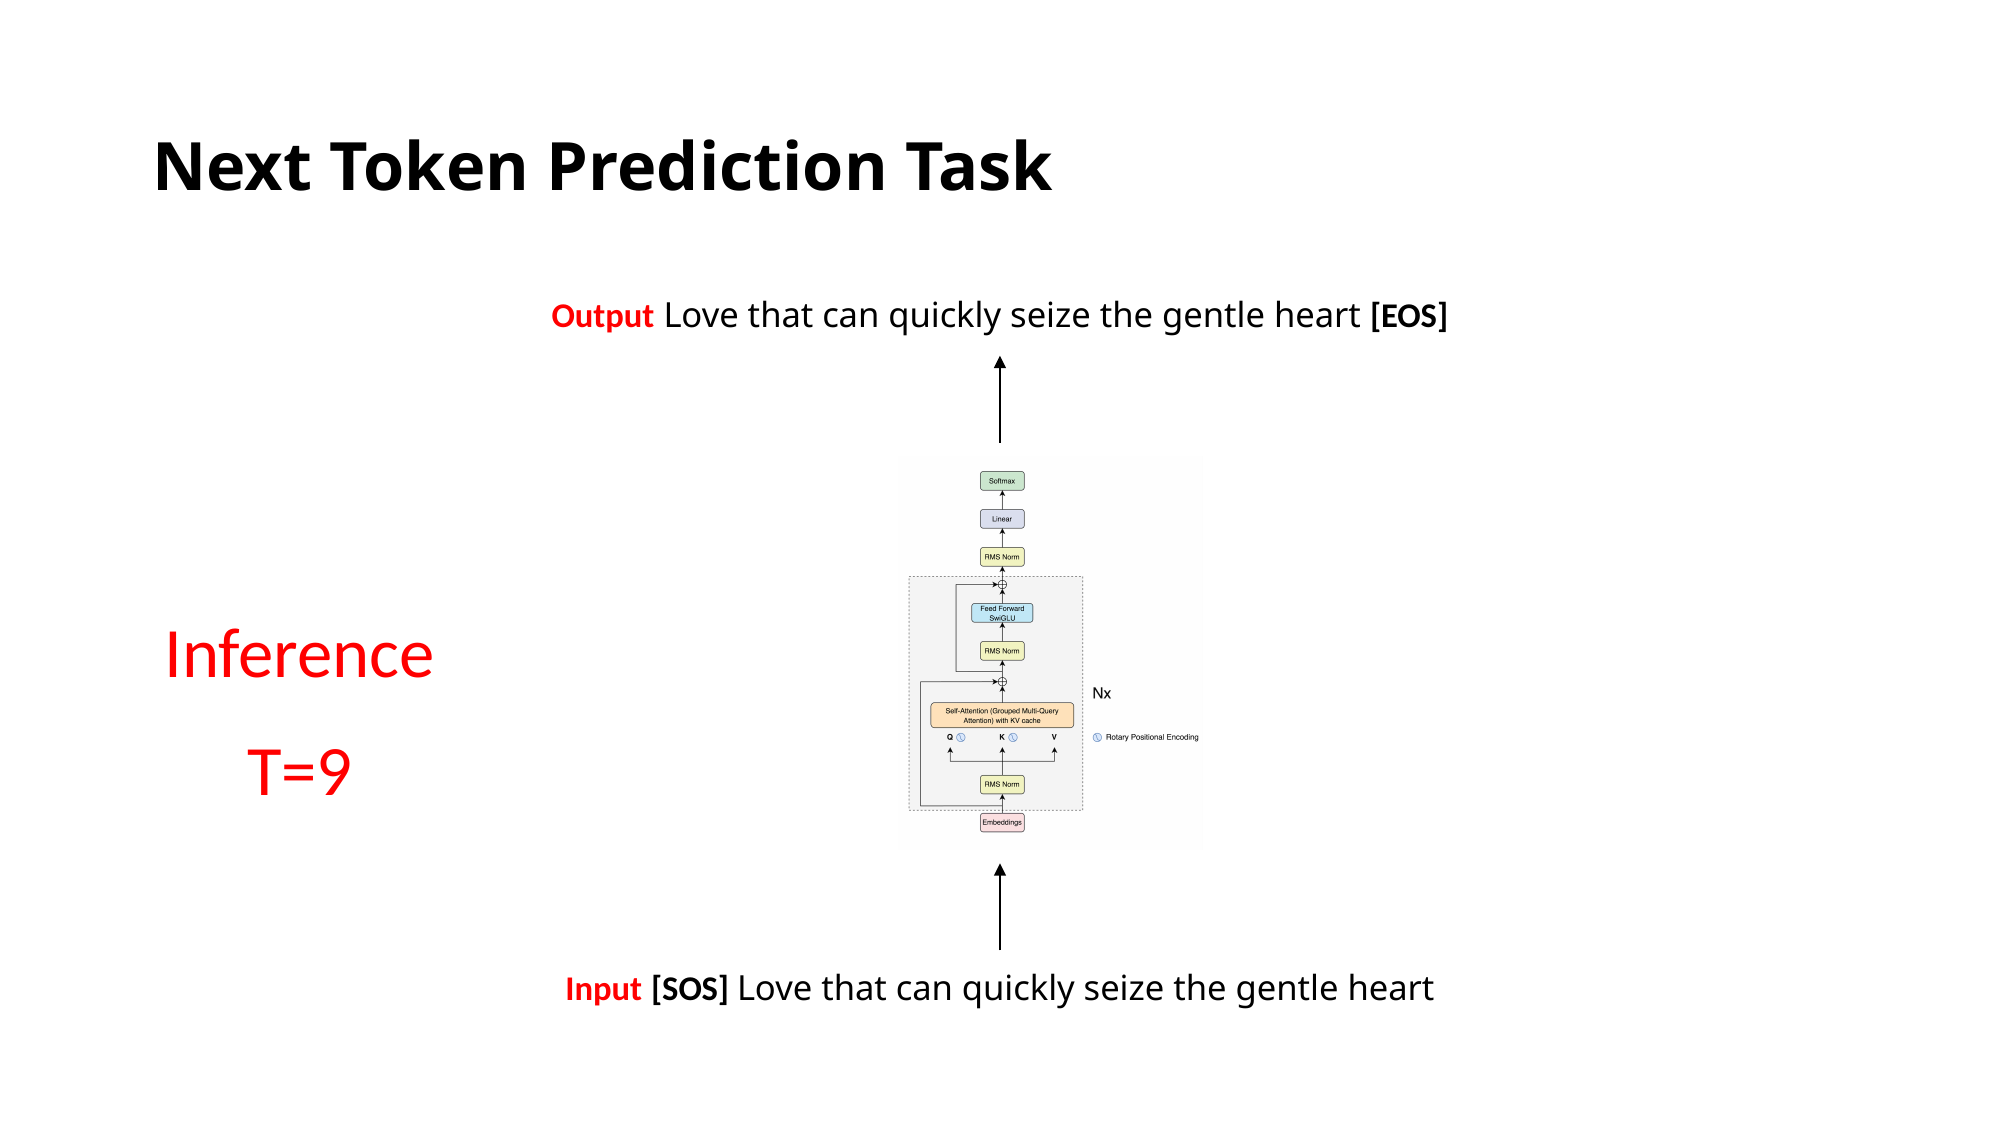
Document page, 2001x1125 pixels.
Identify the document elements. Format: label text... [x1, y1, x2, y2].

title Next Token Prediction Task [137, 59, 1863, 278]
picture [898, 456, 1203, 850]
text_box T=9 [137, 713, 463, 831]
list Input [SOS] Love that can quickly seize the gentle heart [502, 950, 1498, 1029]
text_box Inference [137, 596, 463, 713]
text_box Output Love that can quickly seize the gentle heart [EOS] [502, 277, 1498, 356]
